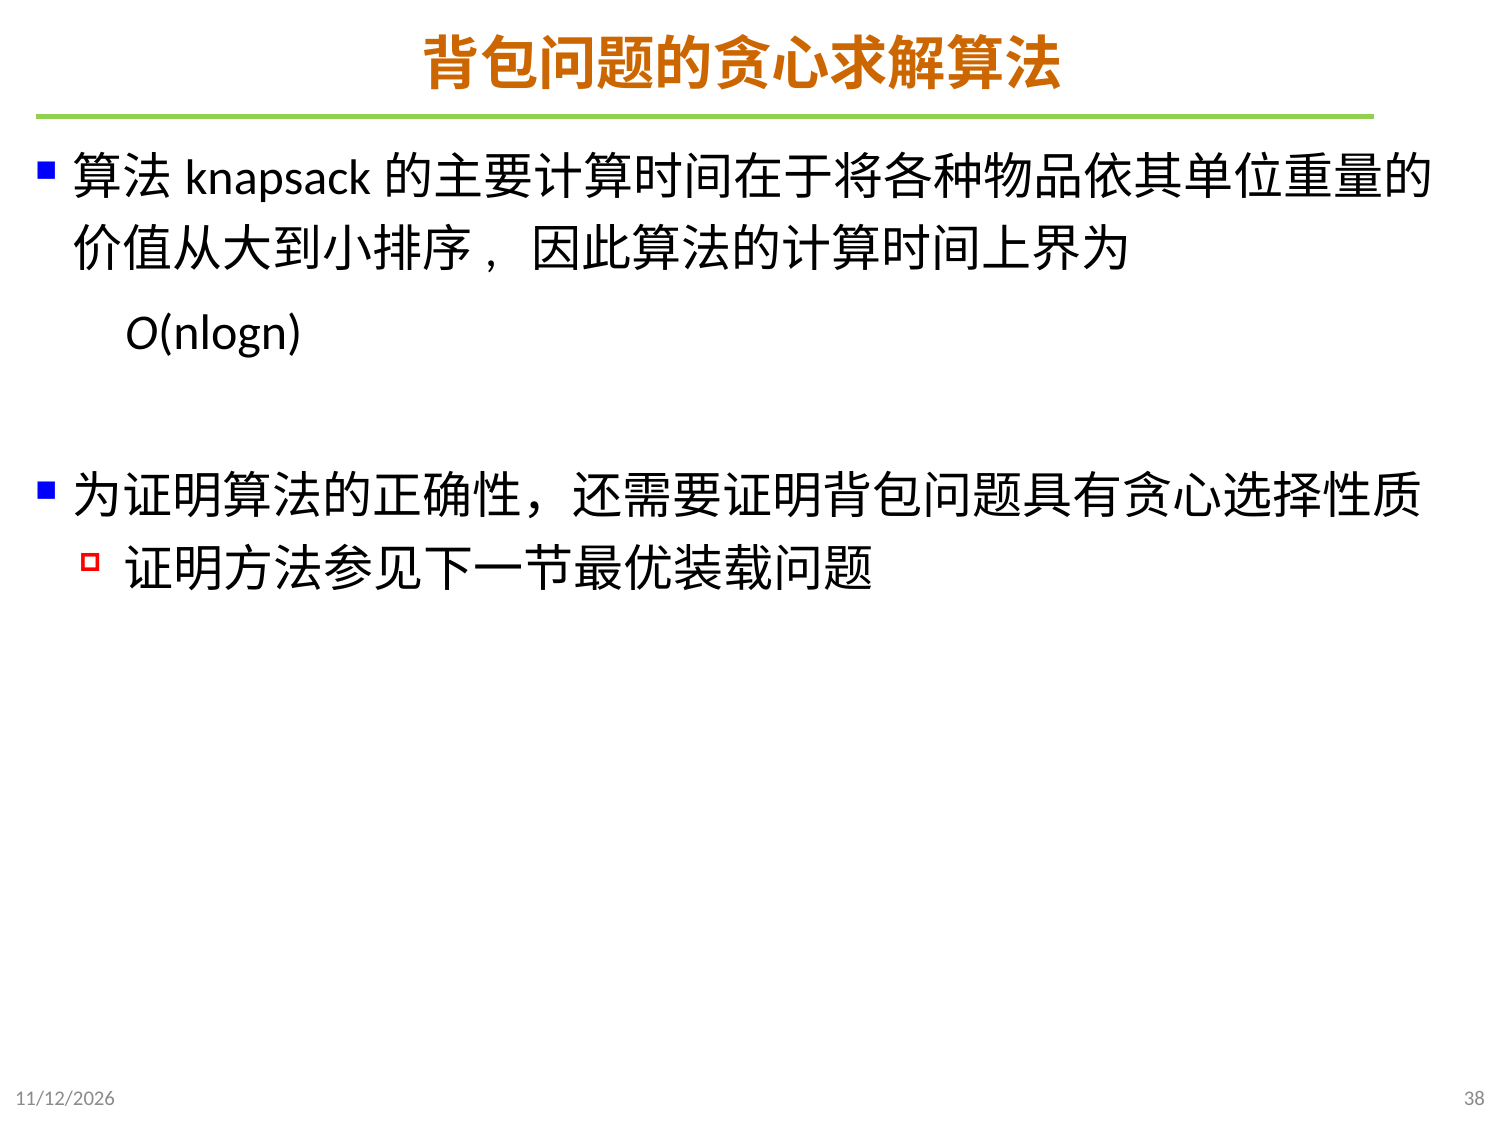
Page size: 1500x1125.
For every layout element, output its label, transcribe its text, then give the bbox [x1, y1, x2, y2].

list 算法knapsack的主要计算时间在于将各种物品依其单位重量的价值从大到小排序, 因此算法的计算时间上界为 O(nlogn) 为证明算法的正确性，还需要证明背包问题具有贪心选择性质 证明方法参见下一节最优装载问题 [20, 125, 1480, 1072]
slide_number 38 [1162, 1071, 1500, 1123]
title 背包问题的贪心求解算法 [95, 14, 1390, 117]
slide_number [0, 1071, 338, 1123]
